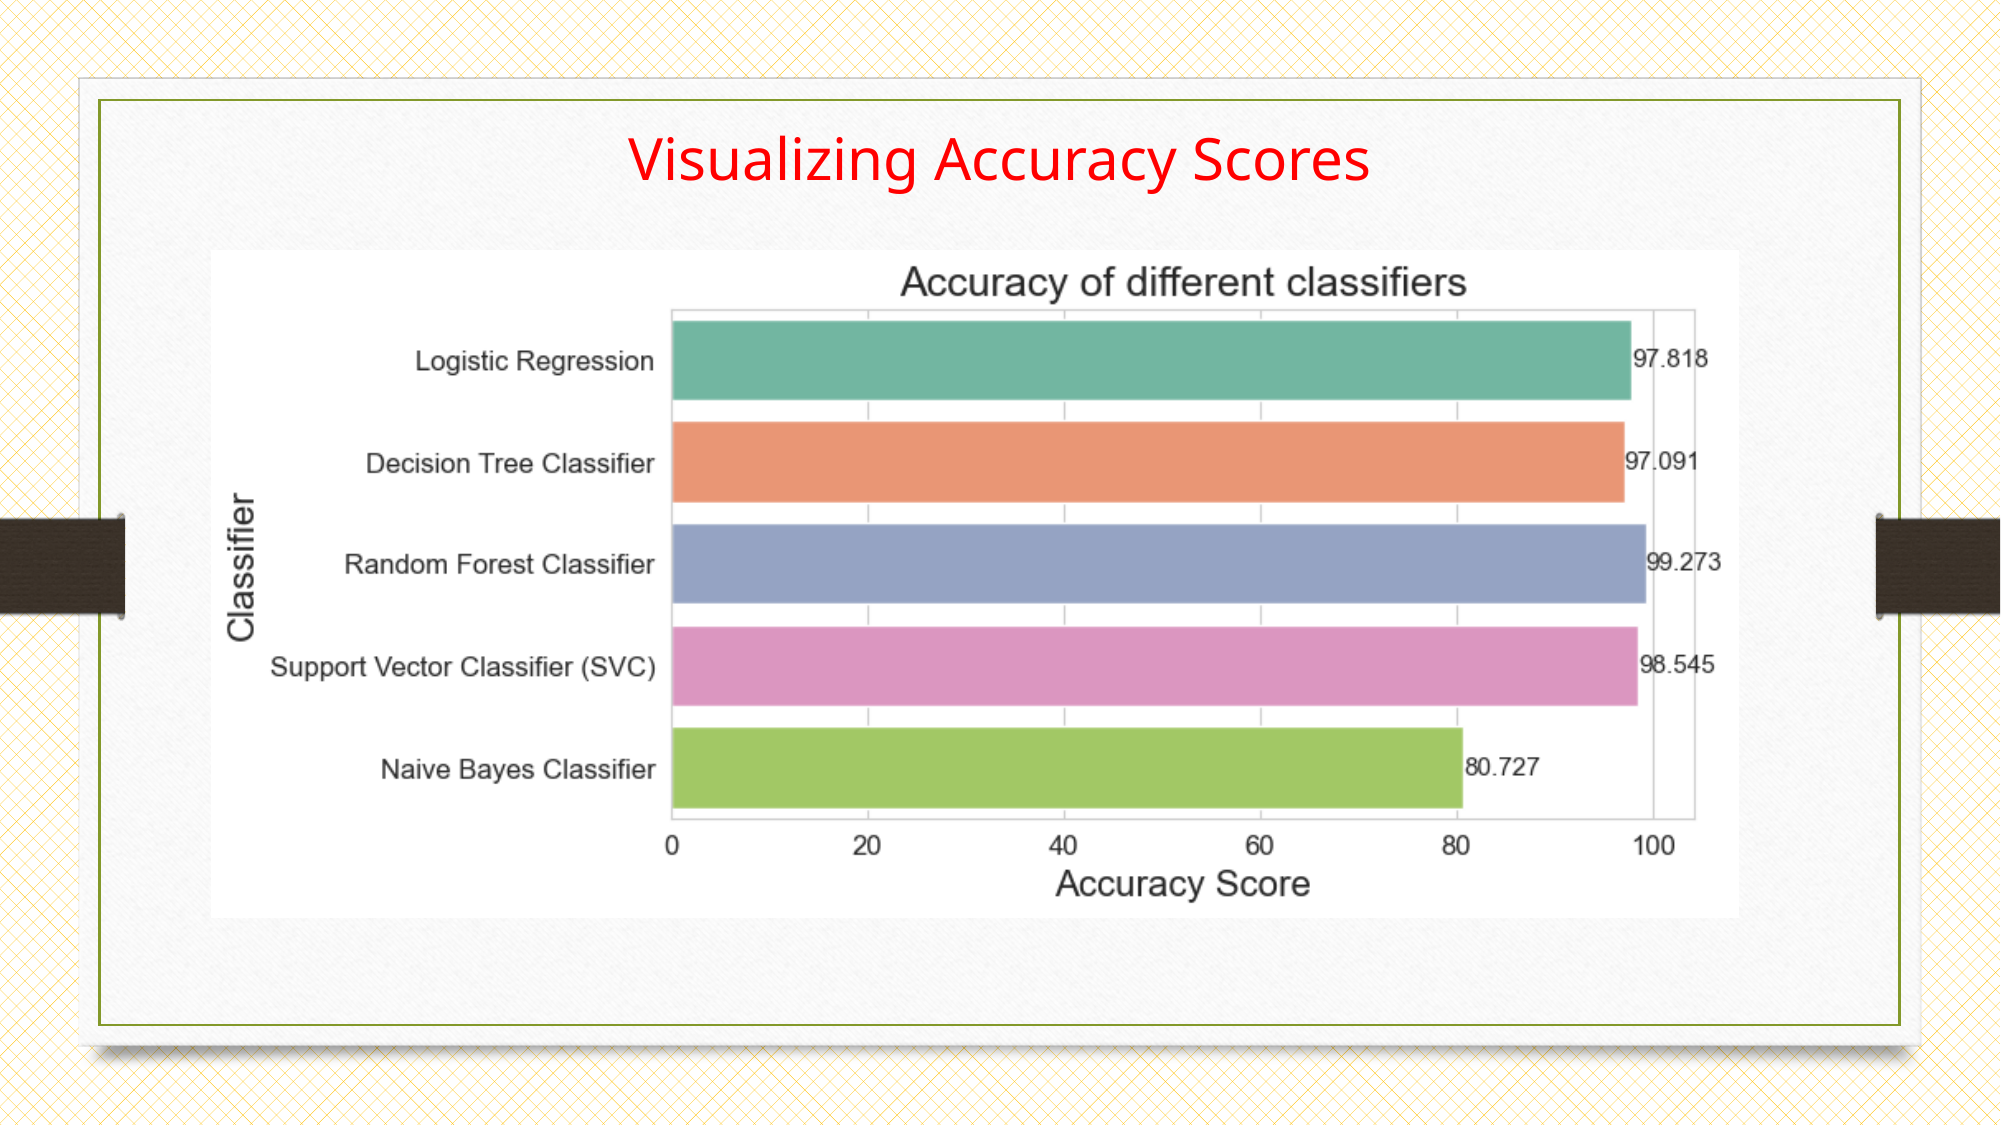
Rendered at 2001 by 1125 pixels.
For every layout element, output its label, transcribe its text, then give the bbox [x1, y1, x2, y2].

picture [0, 0, 2001, 1125]
list Visualizing Accuracy Scores [211, 115, 1789, 210]
